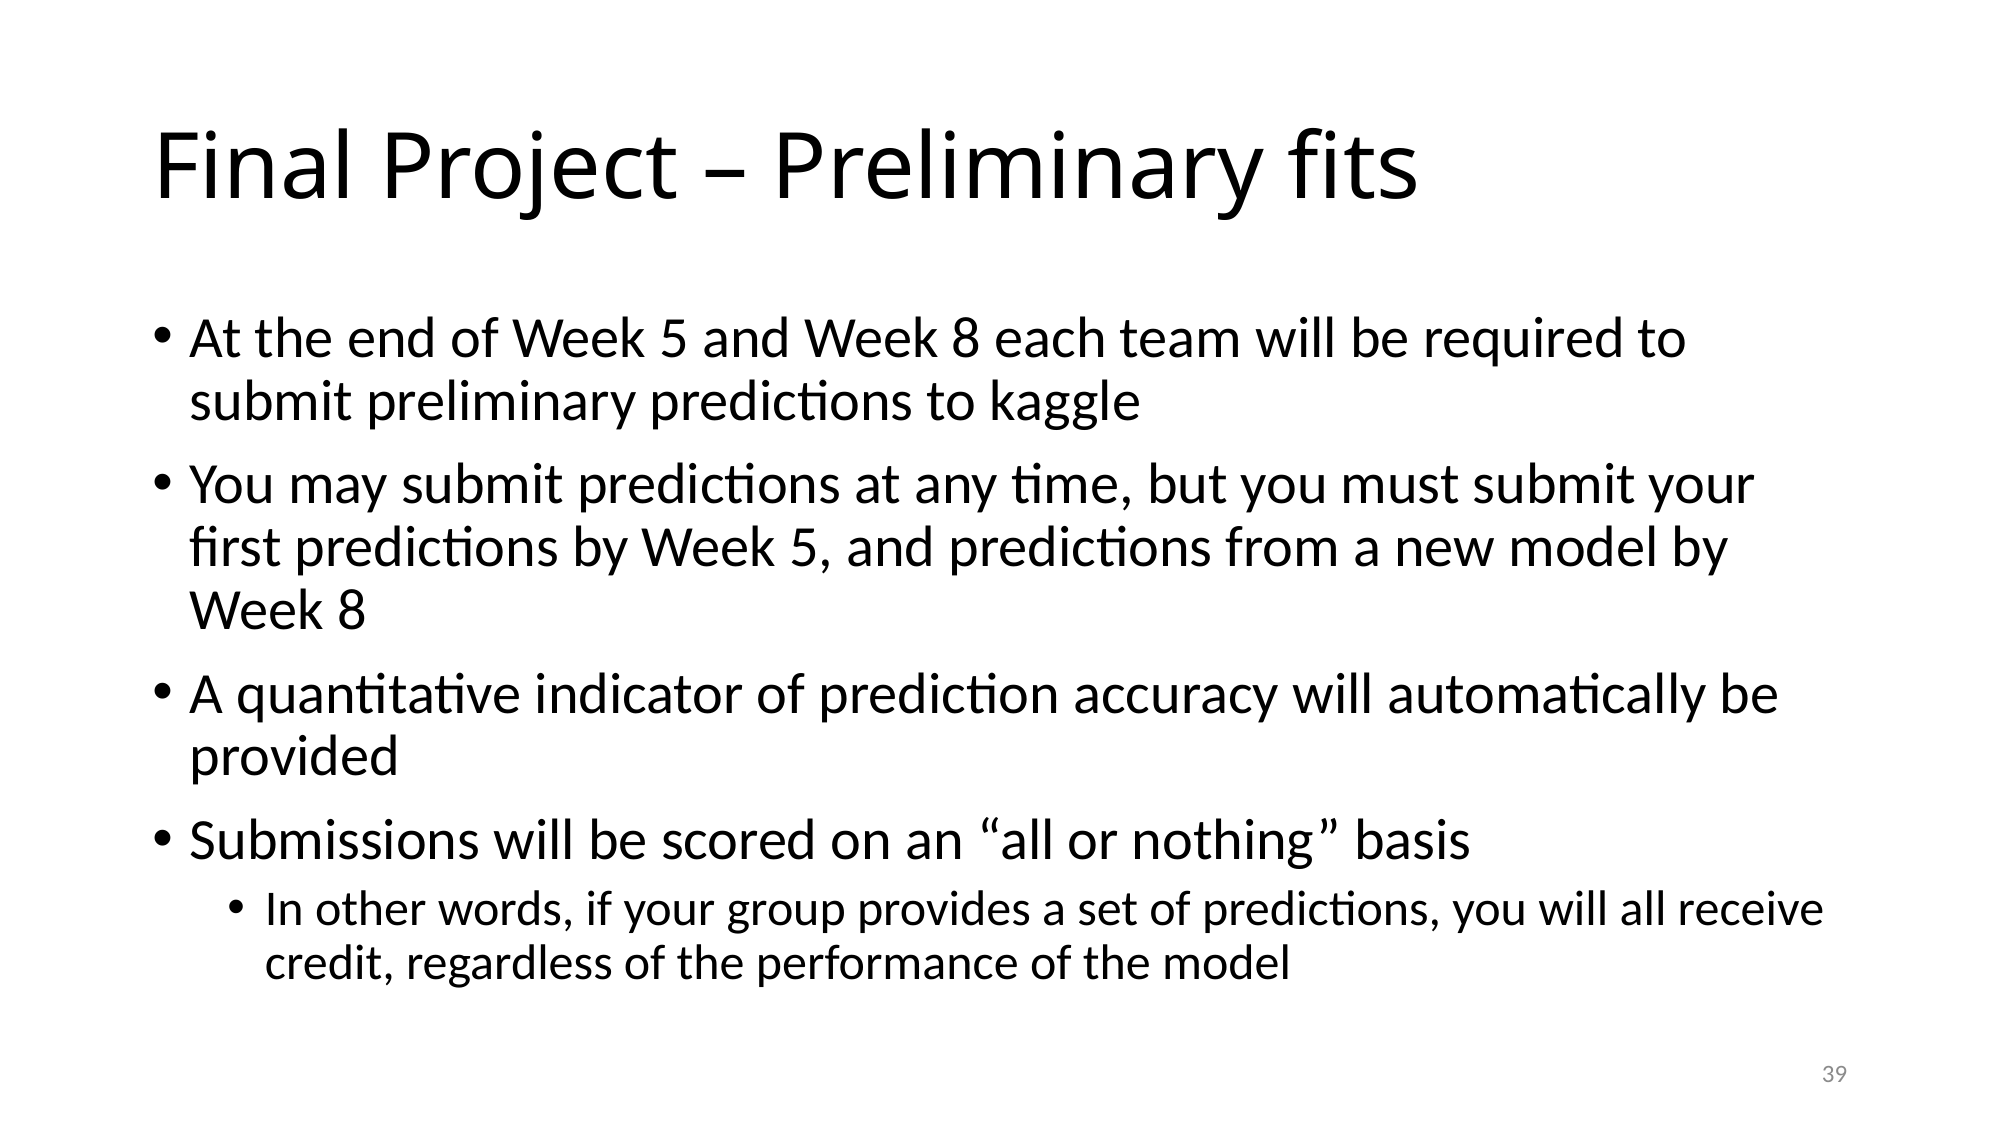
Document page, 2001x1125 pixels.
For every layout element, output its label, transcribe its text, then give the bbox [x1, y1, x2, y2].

title Final Project – Preliminary fits [137, 59, 1863, 278]
slide_number 39 [1412, 1042, 1863, 1103]
list At the end of Week 5 and Week 8 each team will be required to submit preliminary predictions to kaggle You may submit predictions at any time, but you must submit your first predictions by Week 5, and predictions from a new model by Week 8 A quantitative indicator of prediction accuracy will automatically be provided Submissions will be scored on an “all or nothing” basis In other words, if your group provides a set of predictions, you will all receive credit, regardless of the performance of the model [137, 299, 1863, 1014]
